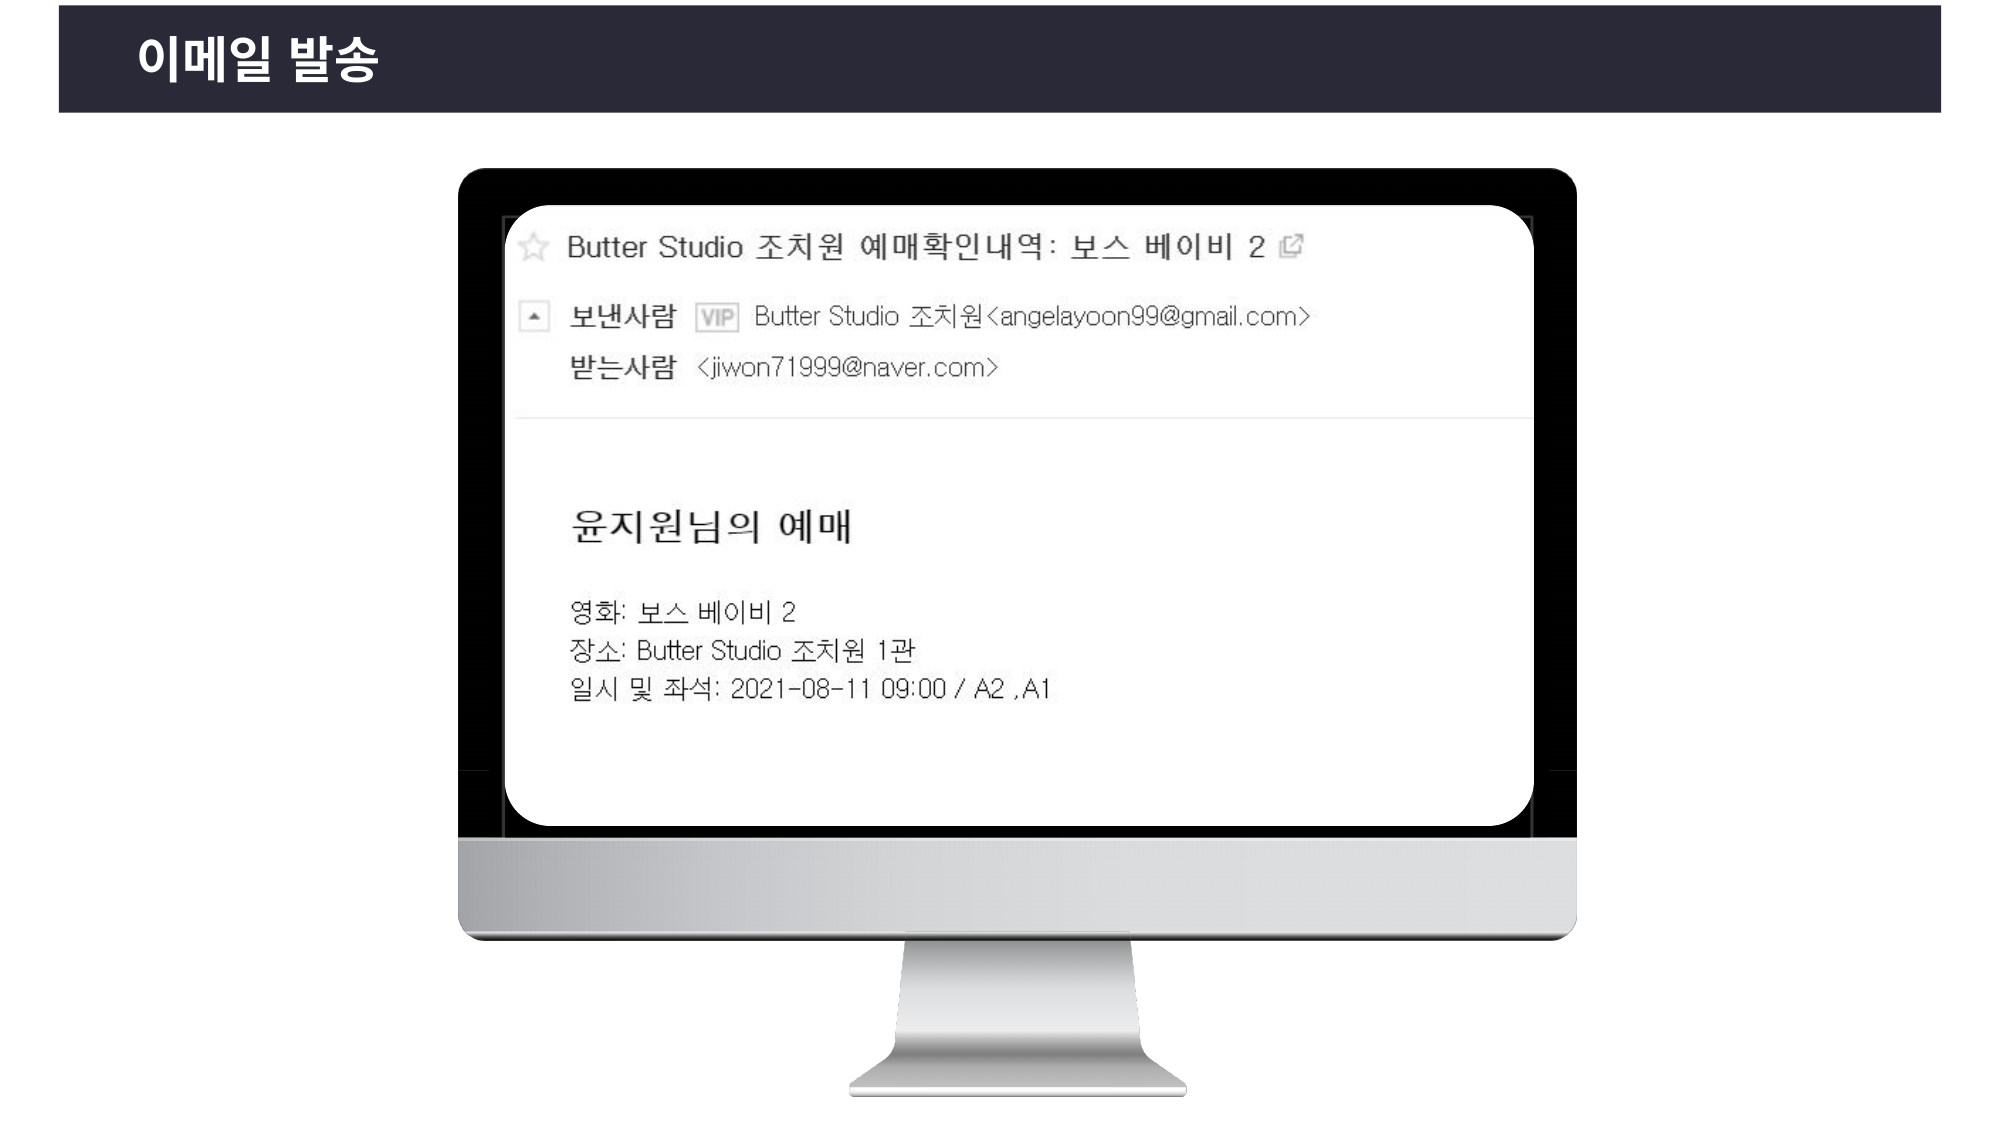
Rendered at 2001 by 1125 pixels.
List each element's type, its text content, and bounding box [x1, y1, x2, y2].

picture [504, 205, 1534, 826]
text_box [58, 5, 1942, 113]
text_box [458, 168, 1577, 1097]
text_box 이메일 발송 [121, 21, 956, 96]
